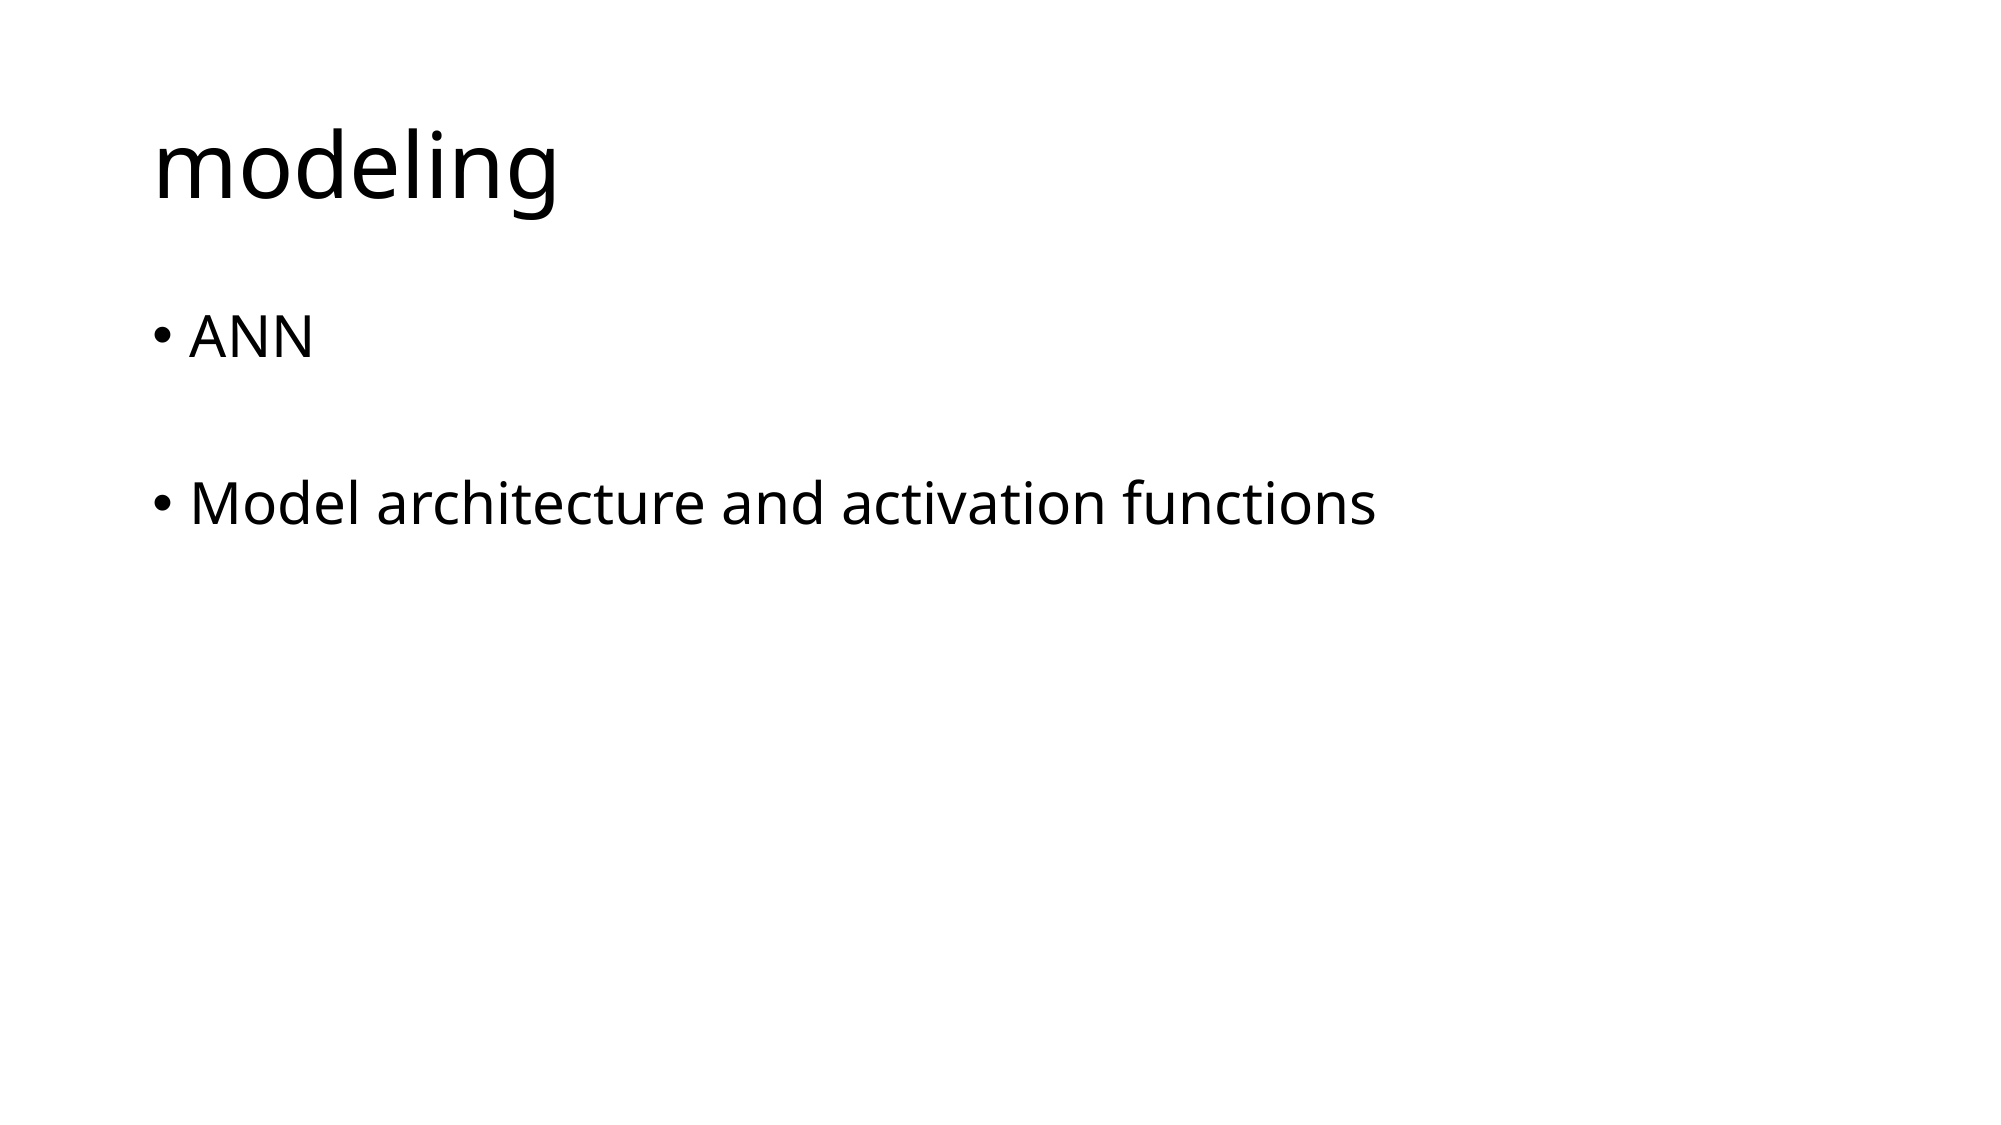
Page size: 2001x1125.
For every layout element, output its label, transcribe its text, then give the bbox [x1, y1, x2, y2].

title modeling [137, 59, 1863, 278]
list ANN Model architecture and activation functions [137, 299, 1863, 1014]
